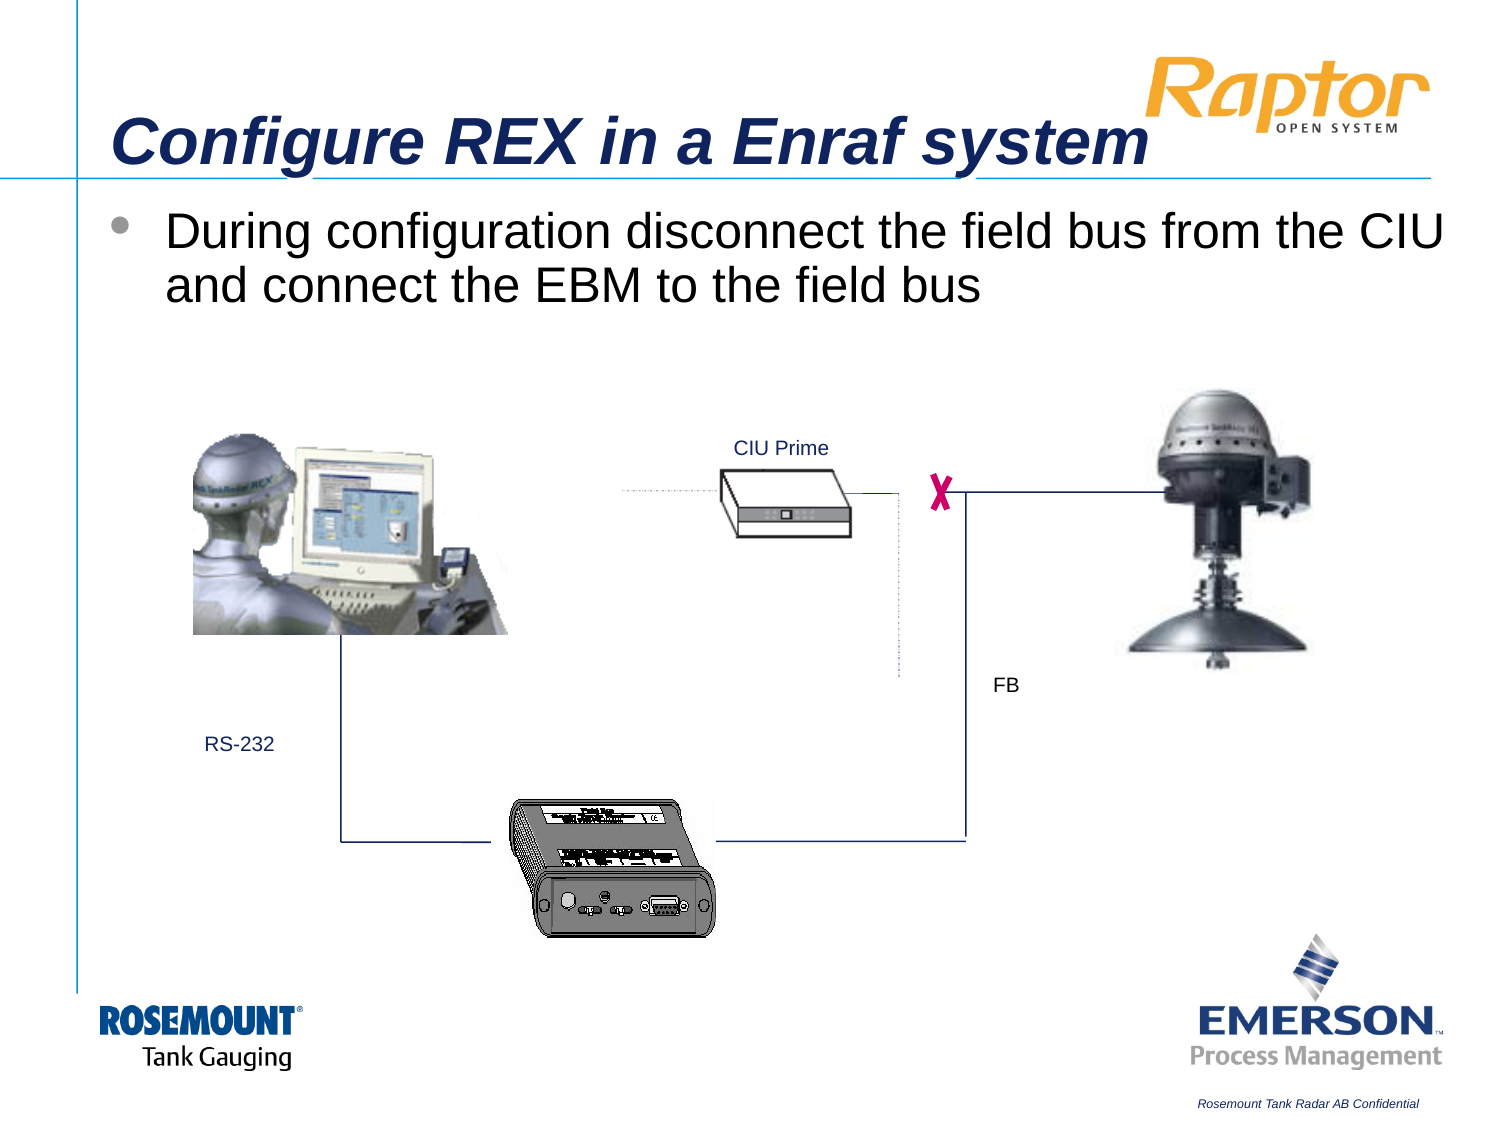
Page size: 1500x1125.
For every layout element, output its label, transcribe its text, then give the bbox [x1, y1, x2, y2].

title Configure REX in a Enraf system [95, 66, 1342, 186]
picture [1173, 944, 1461, 1098]
picture [509, 799, 716, 938]
picture [100, 1005, 303, 1071]
picture [710, 463, 871, 548]
picture [1099, 372, 1337, 686]
picture [193, 426, 508, 636]
picture [1139, 54, 1436, 135]
list During configuration disconnect the field bus from the CIU and connect the EBM to the field bus [93, 197, 1463, 944]
text_box RS-232 [188, 722, 366, 764]
text_box FB [977, 664, 1036, 705]
text_box CIU Prime [652, 426, 910, 468]
